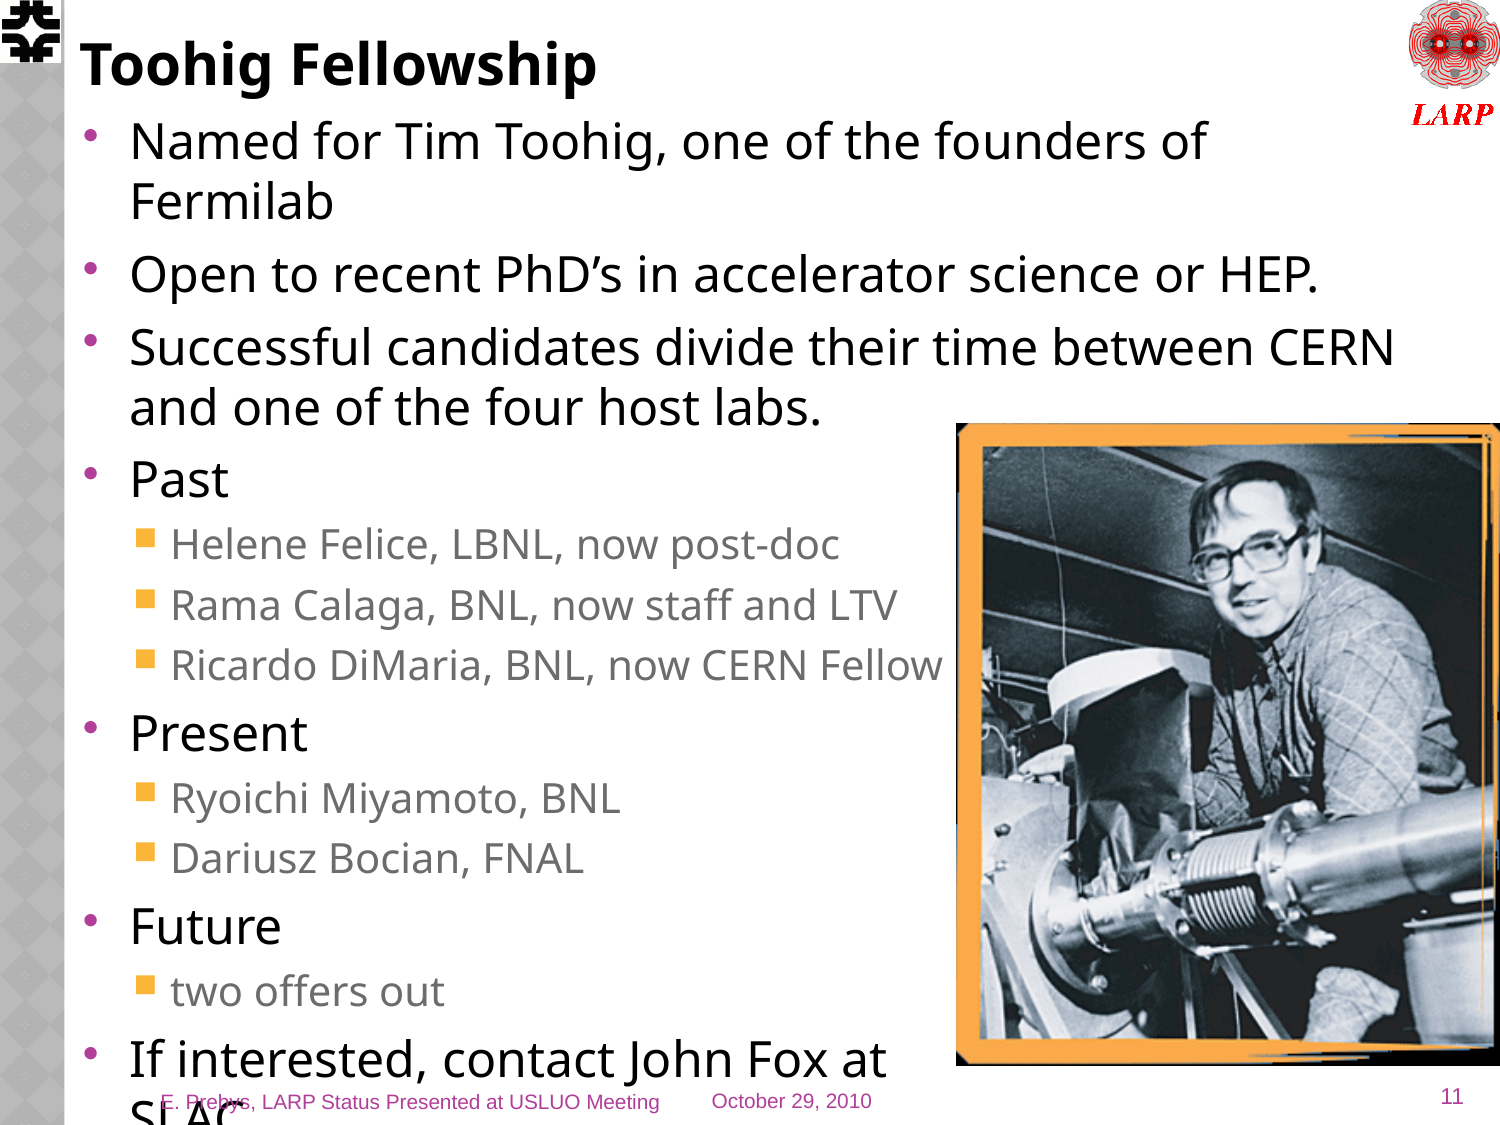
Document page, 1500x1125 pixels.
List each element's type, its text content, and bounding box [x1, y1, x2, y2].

footer E. Prebys, LARP Status Presented at USLUO Meeting [75, 1075, 675, 1114]
picture [1406, 0, 1500, 125]
picture [0, 0, 61, 63]
list Named for Tim Toohig, one of the founders of Fermilab Open to recent PhD’s in accelerator science or HEP. Successful candidates divide their time between CERN and one of the four host labs. Past Helene Felice, LBNL, now post-doc Rama Calaga, BNL, now staff and LTV Ricardo DiMaria, BNL, now CERN Fellow Present Ryoichi Miyamoto, BNL Dariusz Bocian, FNAL Future two offers out If interested, contact John Fox at SLAC [69, 102, 1441, 1035]
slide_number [696, 1075, 1025, 1114]
picture [955, 423, 1500, 1067]
title Toohig Fellowship [72, 24, 1428, 98]
slide_number 11 [1367, 1075, 1465, 1110]
